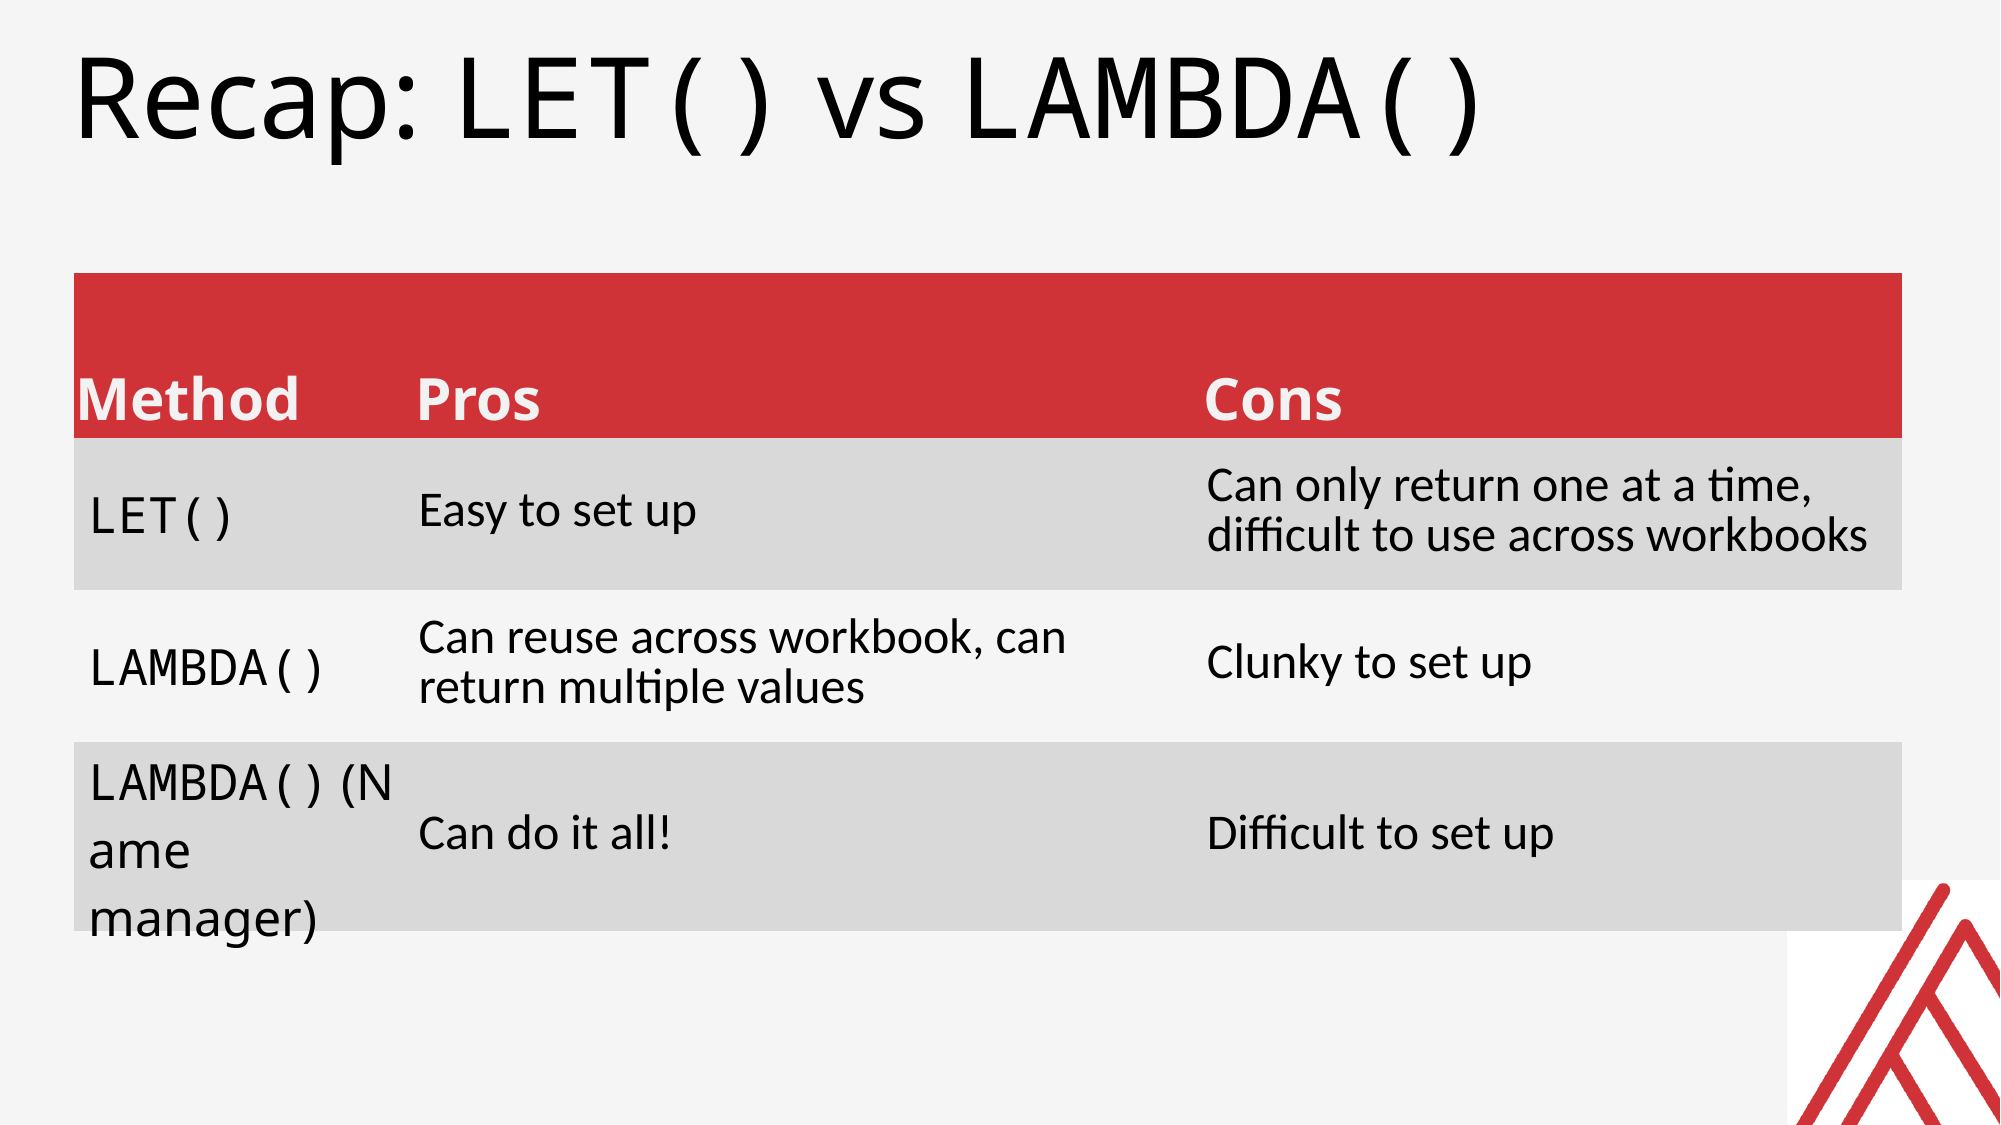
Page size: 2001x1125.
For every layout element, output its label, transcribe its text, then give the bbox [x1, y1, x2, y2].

table_cell Can do it all! [414, 742, 1202, 931]
table_cell Clunky to set up [1202, 590, 1902, 742]
table_header Method [74, 273, 414, 438]
picture [1786, 880, 2000, 1125]
table_cell Can only return one at a time, difficult to use across workbooks [1202, 438, 1902, 590]
table_cell LAMBDA() [74, 590, 414, 742]
table_cell Can reuse across workbook, can return multiple values [414, 590, 1202, 742]
text_box Recap: LET() vs LAMBDA() [56, 18, 1935, 169]
table_cell Difficult to set up [1202, 742, 1902, 931]
table_header Pros [414, 273, 1202, 438]
table_cell Easy to set up [414, 438, 1202, 590]
table_cell LET() [74, 438, 414, 590]
table_header Cons [1202, 273, 1902, 438]
table_cell LAMBDA() (Name manager) [74, 742, 414, 931]
